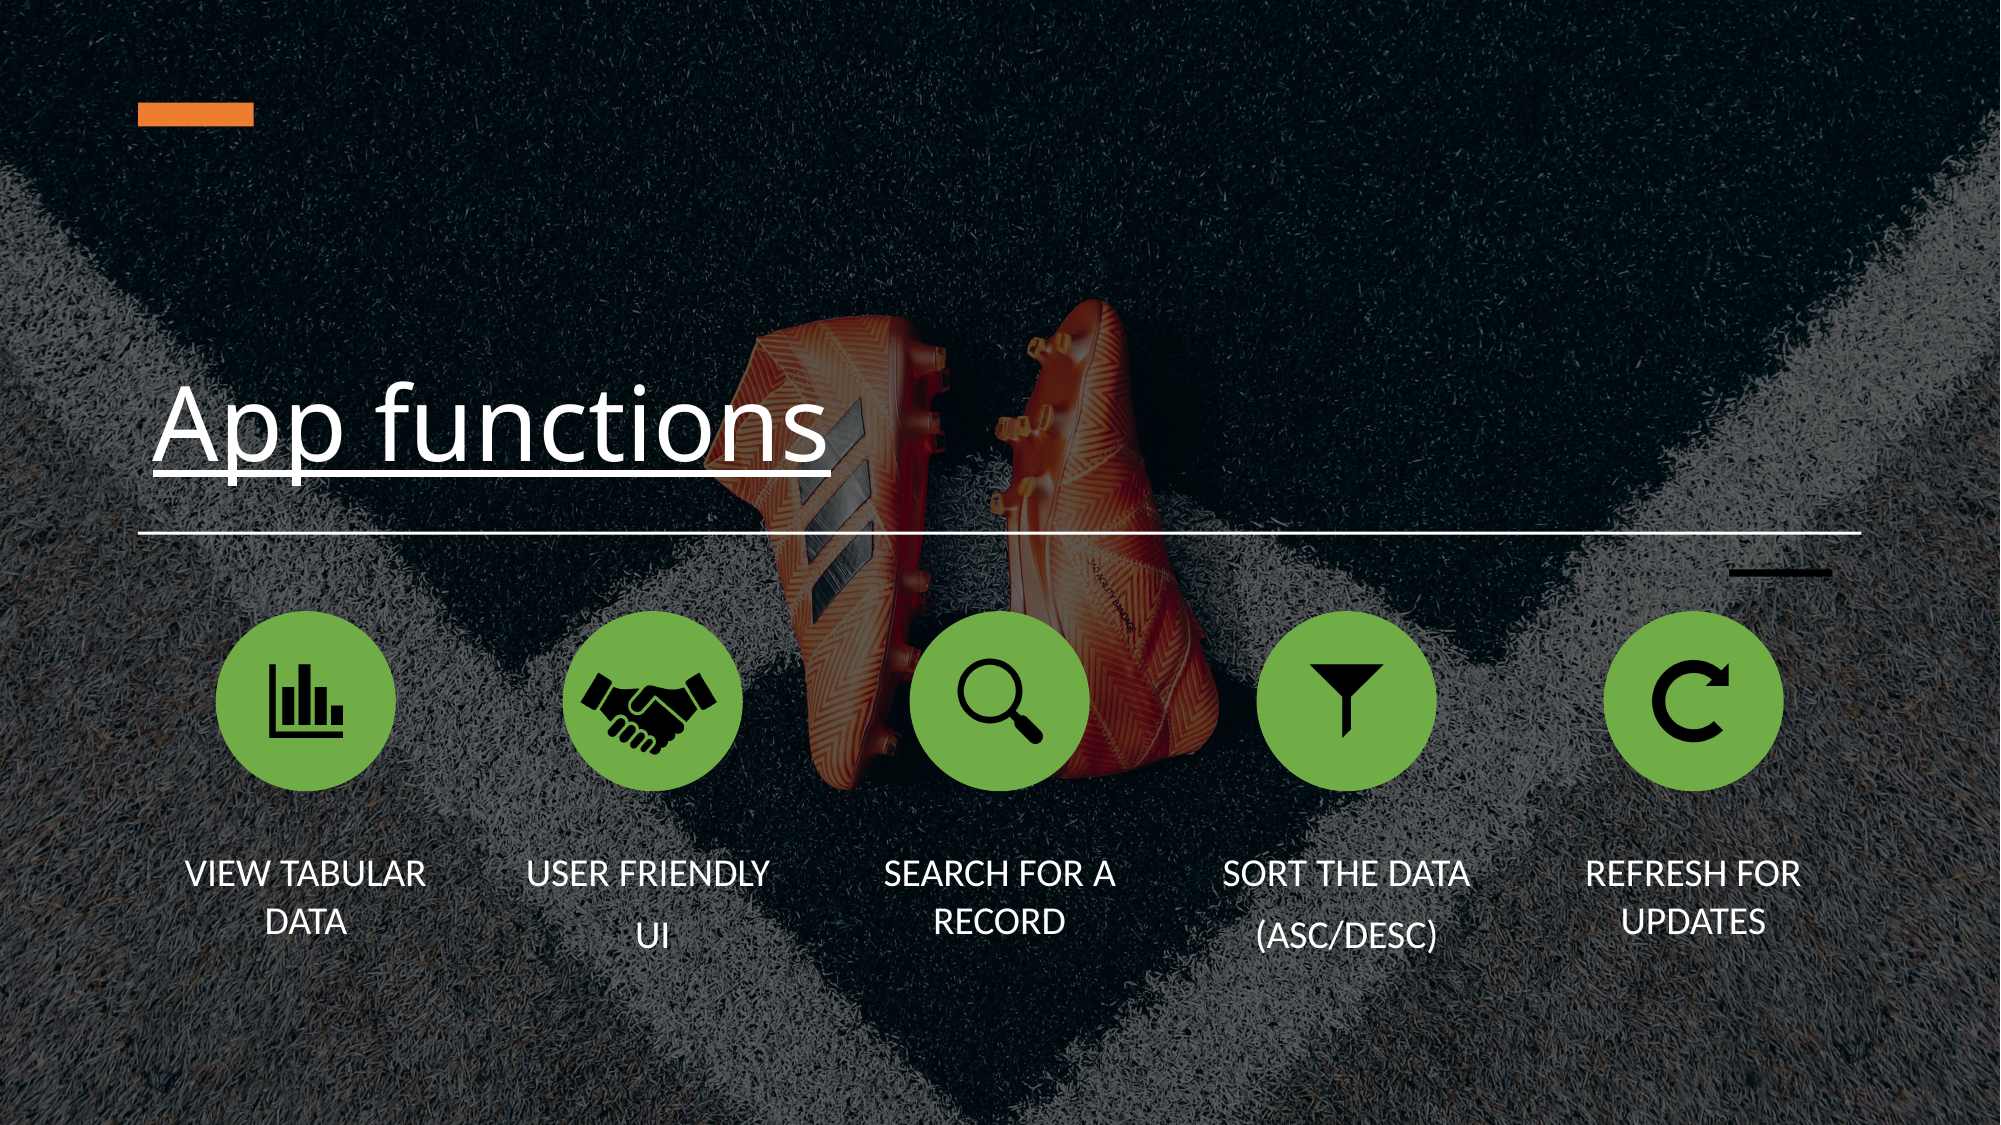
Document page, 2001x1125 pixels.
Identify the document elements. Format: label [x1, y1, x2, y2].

picture [0, 0, 2000, 1125]
text_box [137, 569, 1862, 1008]
